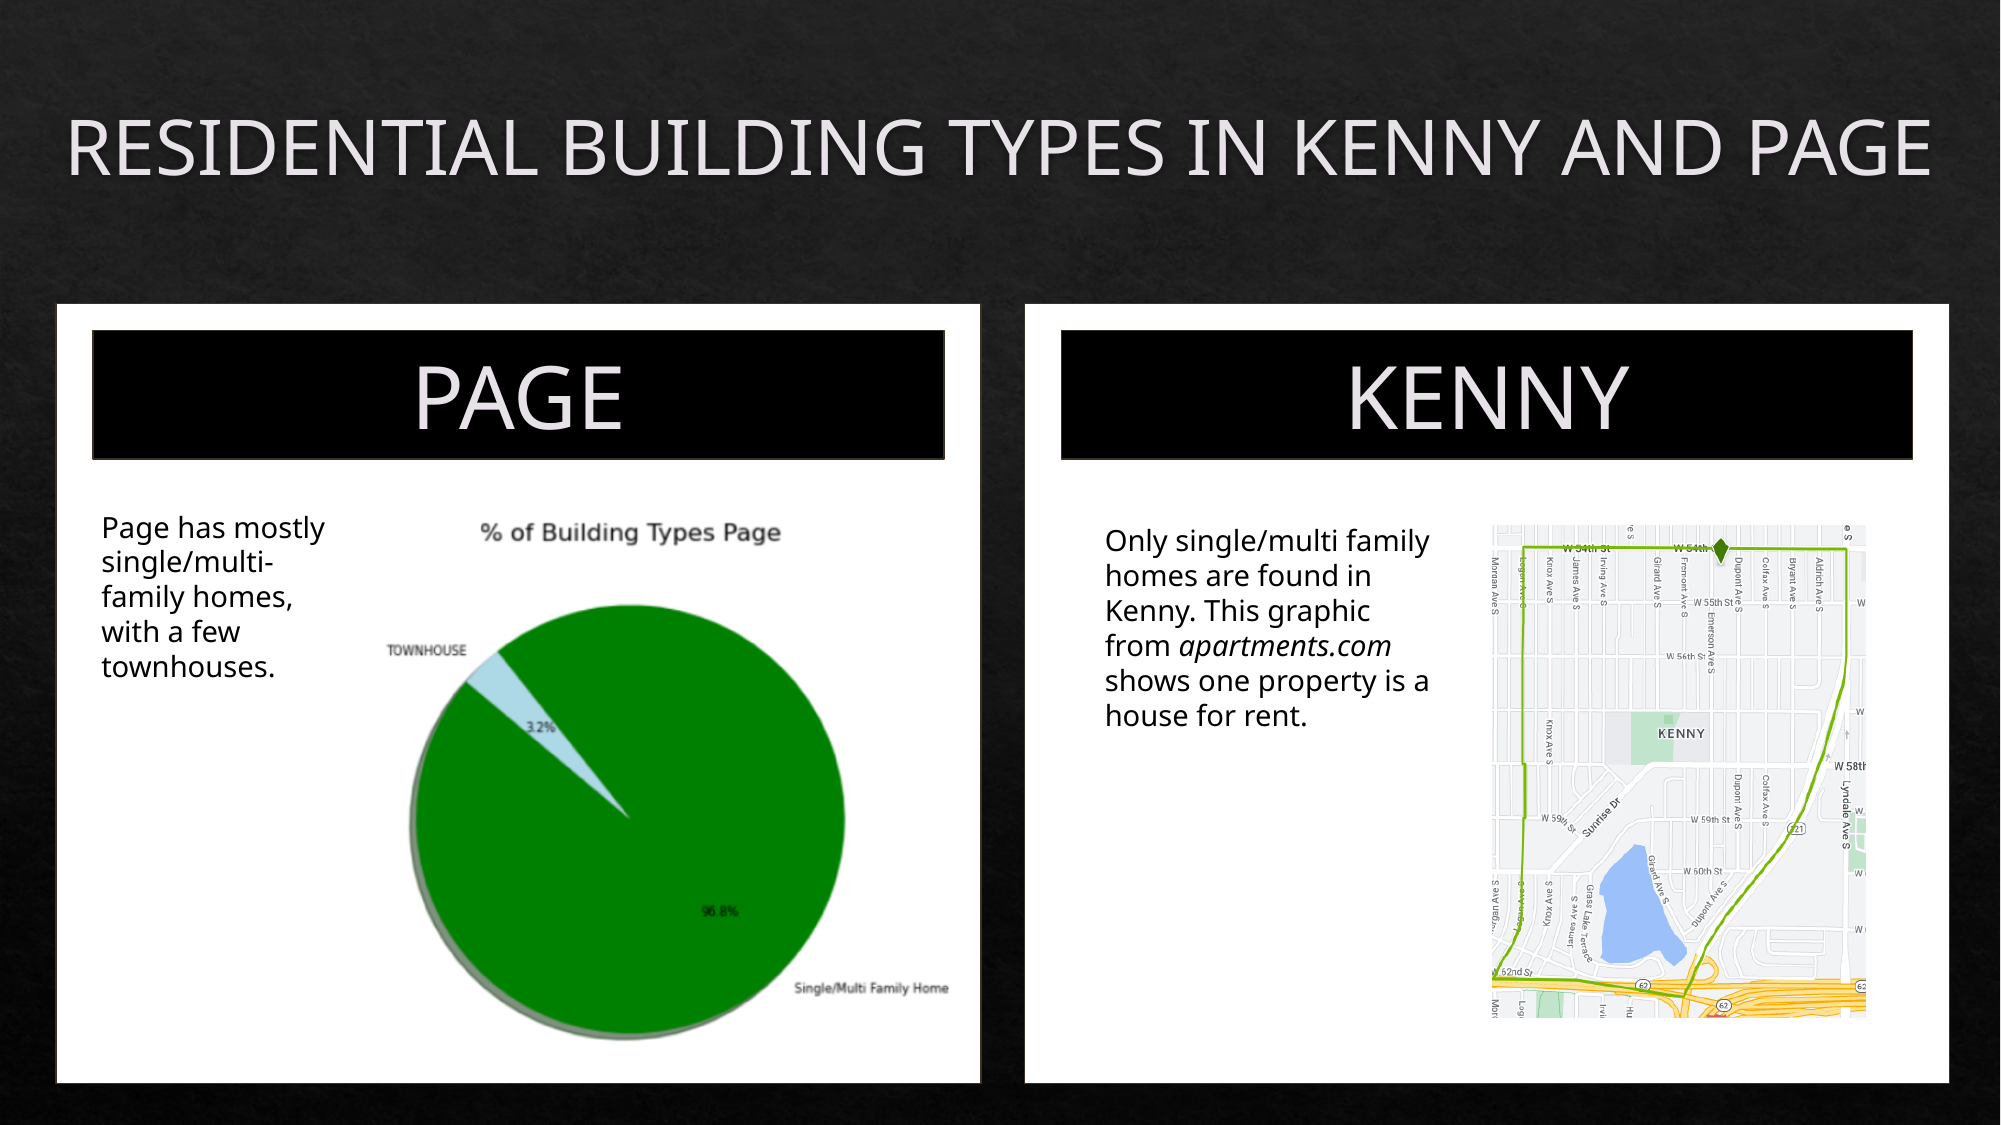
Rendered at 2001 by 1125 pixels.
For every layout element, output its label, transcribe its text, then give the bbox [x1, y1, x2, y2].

picture [0, 0, 2001, 1125]
text_box Only single/multi family homes are found in Kenny. This graphic from apartments.com shows one property is a house for rent. [1089, 507, 1448, 747]
title RESIDENTIAL BUILDING TYPES IN KENNY AND PAGE [0, 47, 2000, 254]
text_box Page has mostly single/multi-family homes, with a few townhouses. [86, 493, 352, 699]
text_box PAGE [93, 326, 945, 462]
text_box [56, 303, 982, 1084]
text_box [1024, 303, 1950, 1084]
text_box KENNY [1061, 326, 1913, 462]
